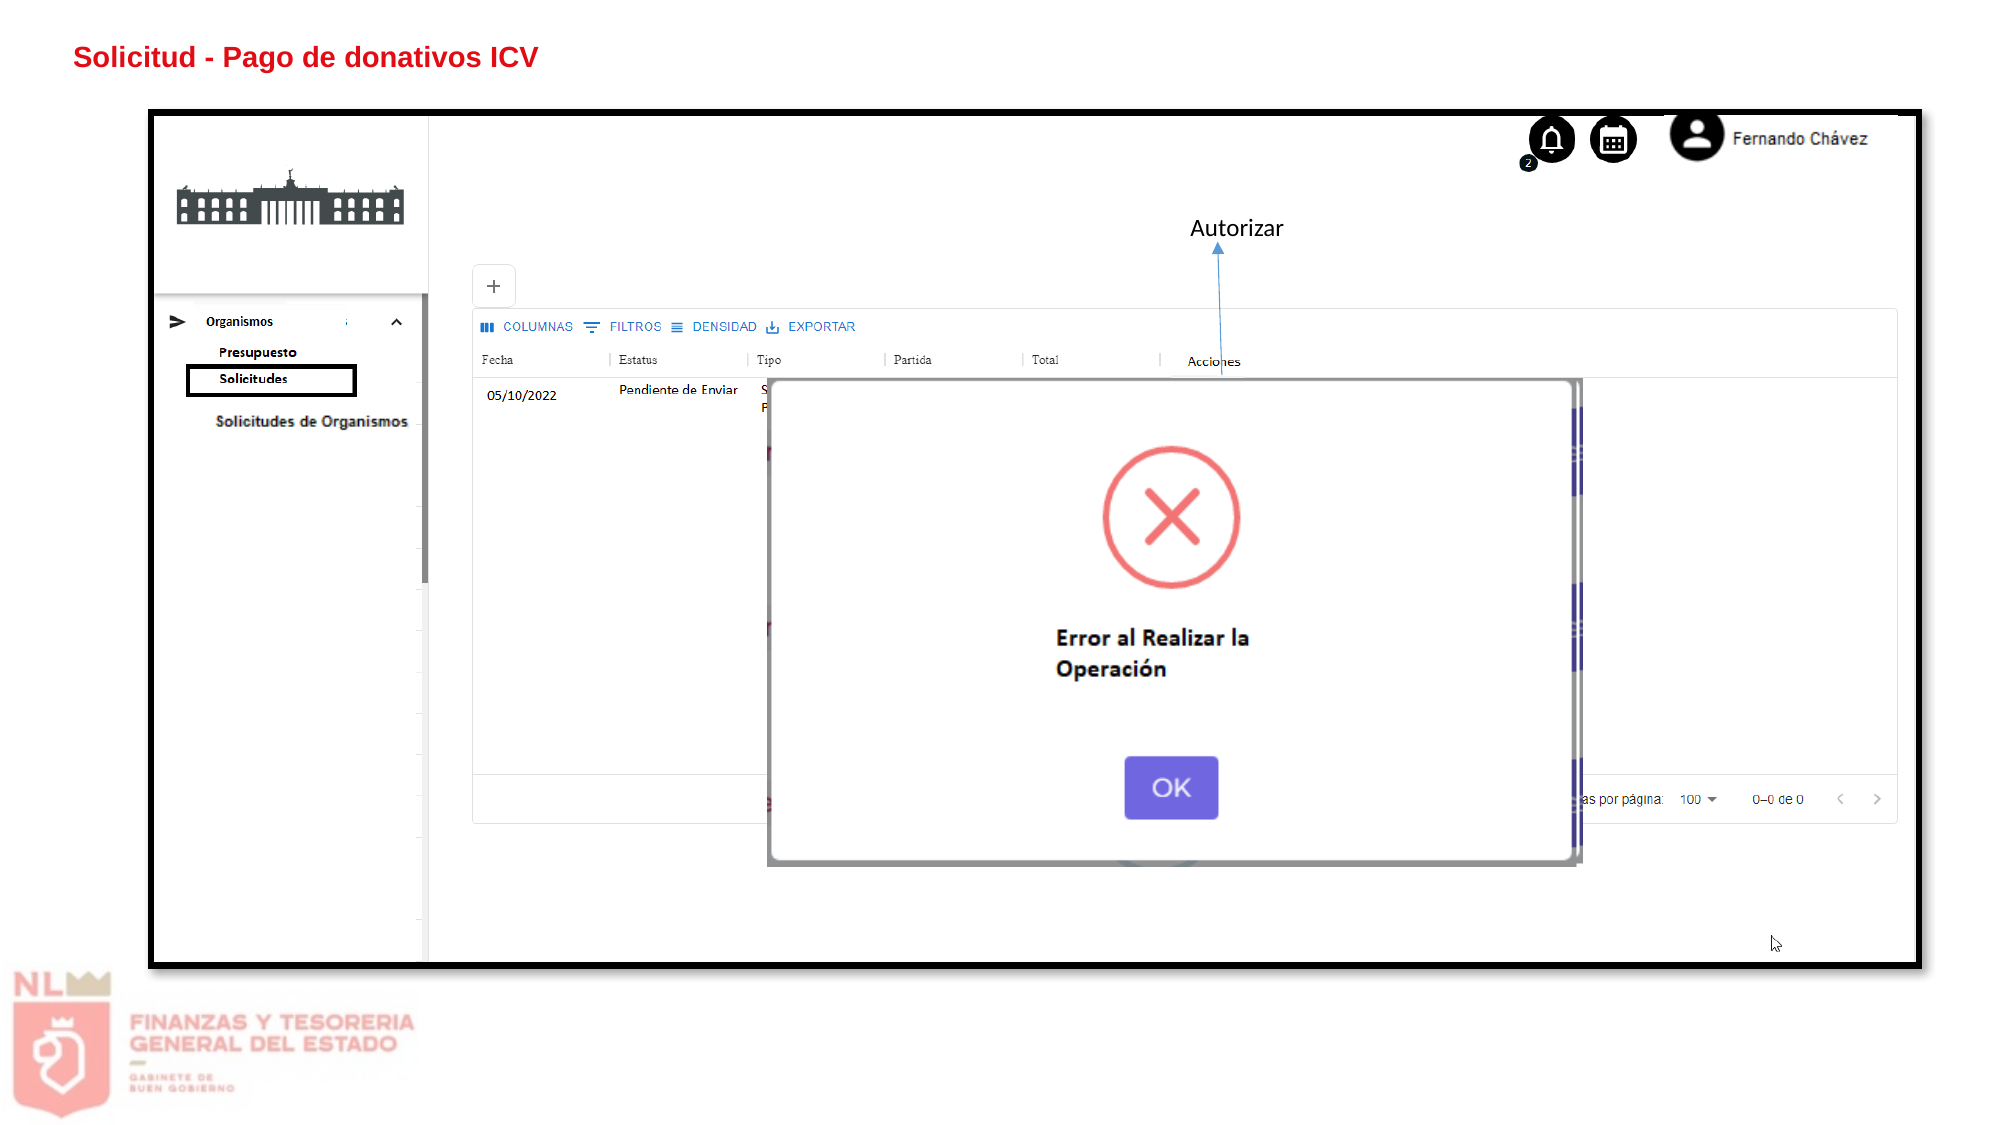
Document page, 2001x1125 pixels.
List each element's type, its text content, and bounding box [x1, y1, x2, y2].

text_box Solicitud - Pago de donativos ICV [58, 30, 696, 81]
picture [154, 115, 1916, 963]
text_box [2, 961, 420, 1125]
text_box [1217, 241, 1222, 375]
